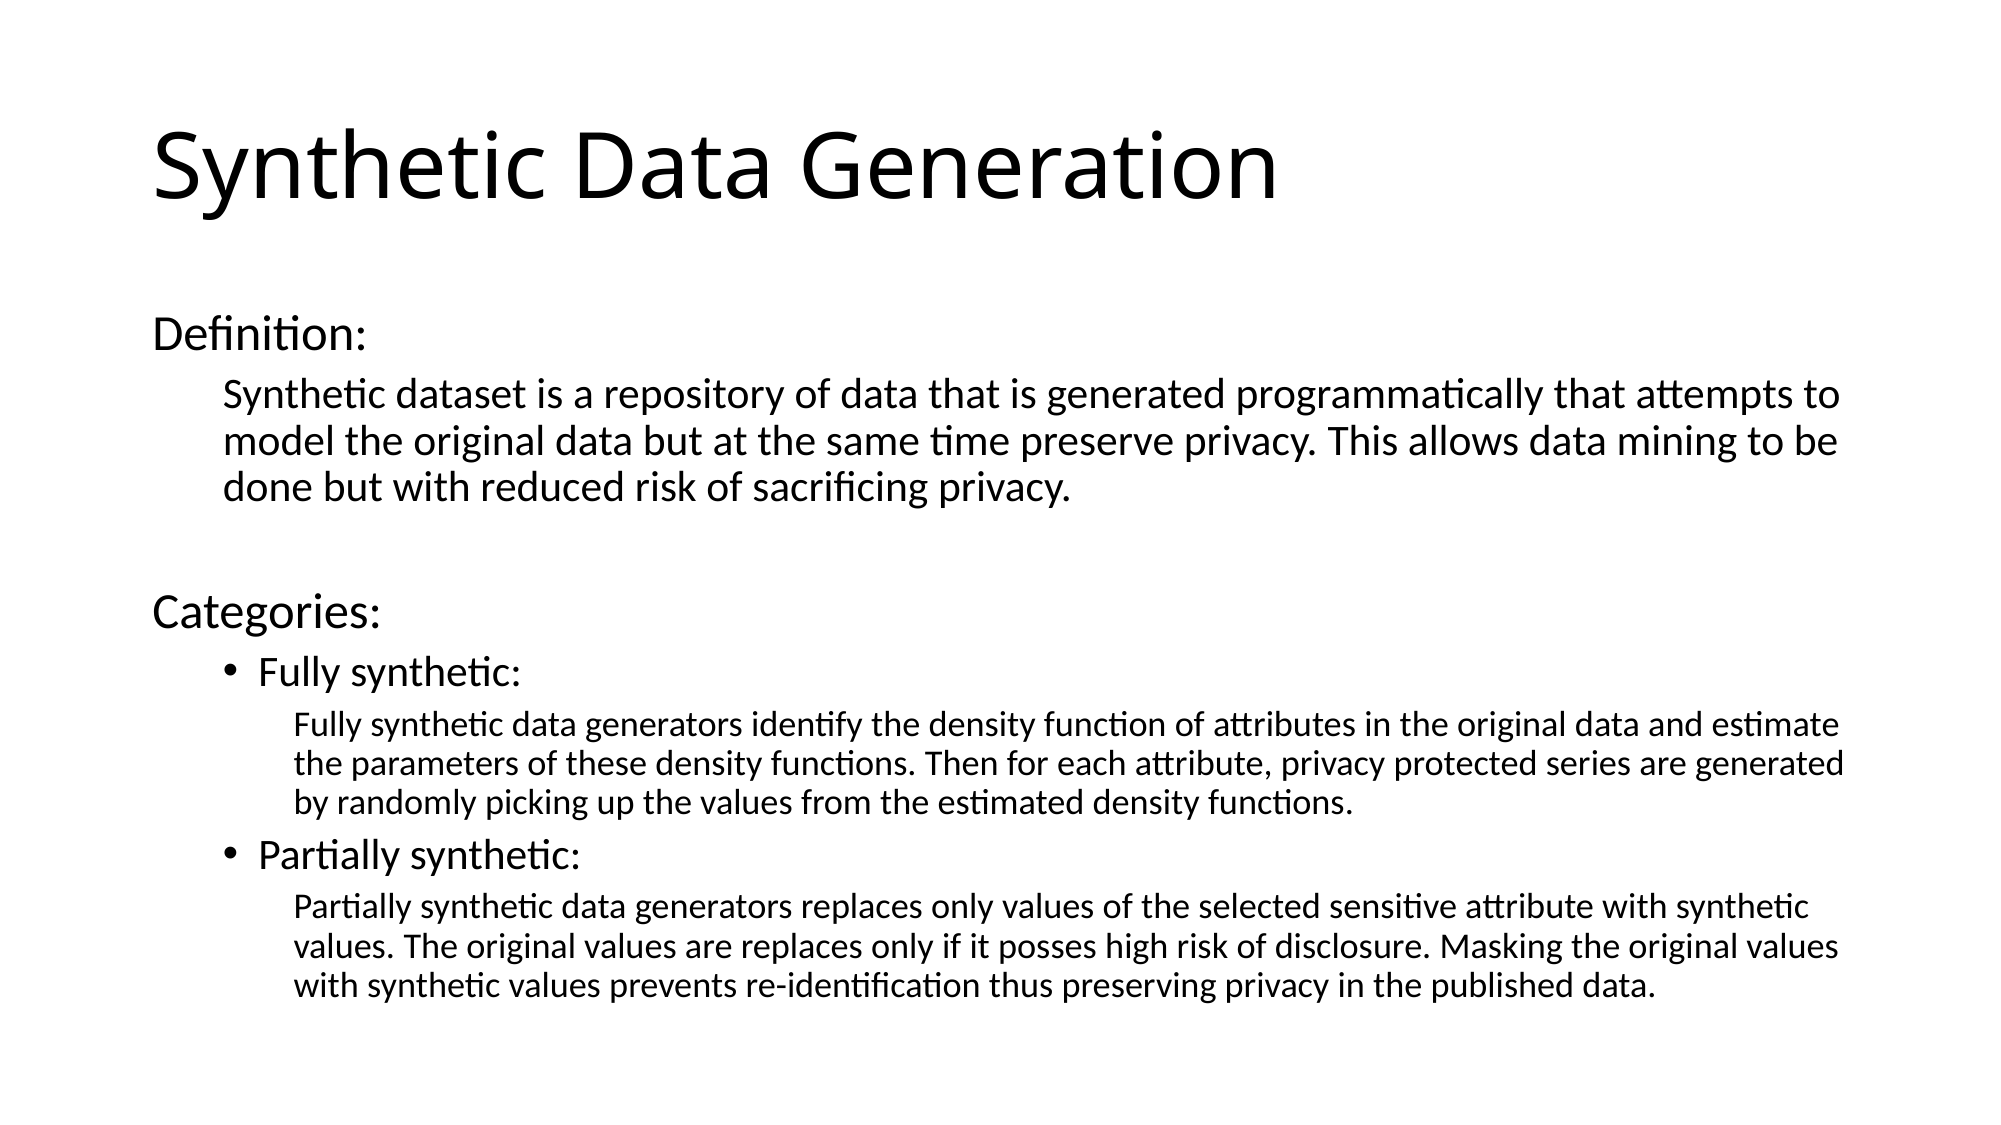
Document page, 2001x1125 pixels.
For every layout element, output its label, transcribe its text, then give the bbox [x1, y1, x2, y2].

list Definition: Synthetic dataset is a repository of data that is generated programmatically that attempts to model the original data but at the same time preserve privacy. This allows data mining to be done but with reduced risk of sacrificing privacy. Categories: Fully synthetic: Fully synthetic data generators identify the density function of attributes in the original data and estimate the parameters of these density functions. Then for each attribute, privacy protected series are generated by randomly picking up the values from the estimated density functions. Partially synthetic: Partially synthetic data generators replaces only values of the selected sensitive attribute with synthetic values. The original values are replaces only if it posses high risk of disclosure. Masking the original values with synthetic values prevents re-identification thus preserving privacy in the published data. [137, 299, 1863, 1014]
title Synthetic Data Generation [137, 59, 1863, 278]
